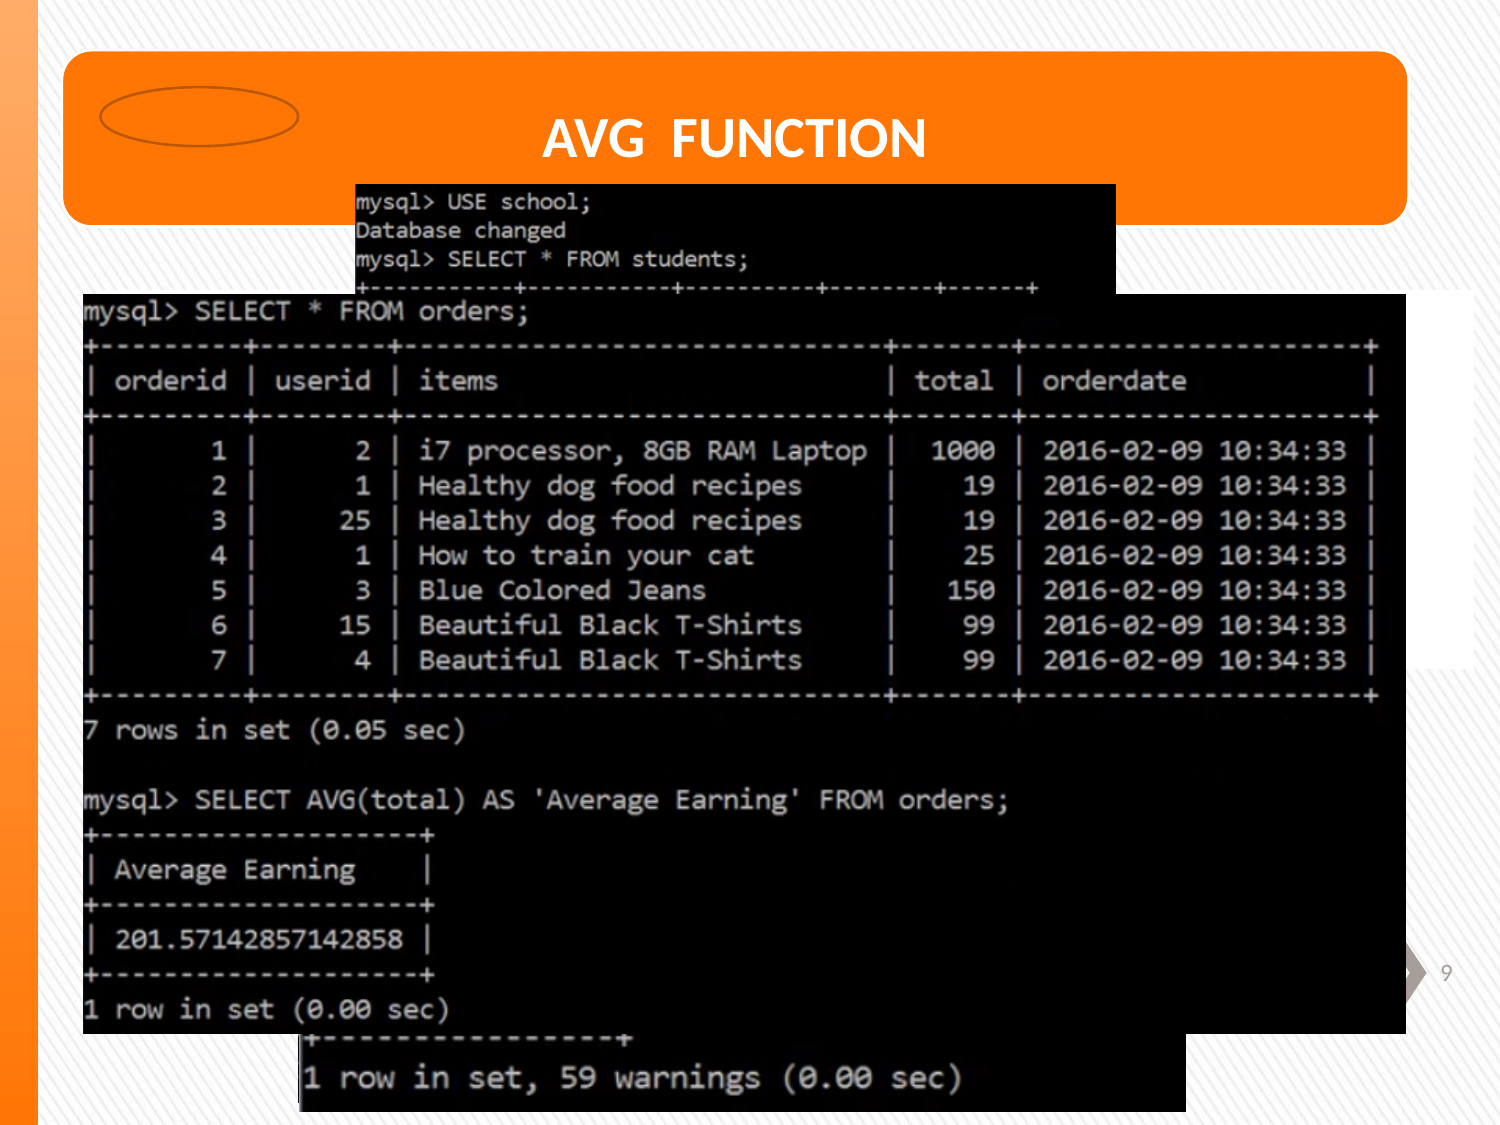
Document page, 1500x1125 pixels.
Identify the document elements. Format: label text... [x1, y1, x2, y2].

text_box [61, 49, 1409, 227]
slide_number 9 [1425, 941, 1488, 1002]
picture [37, 0, 1500, 1125]
